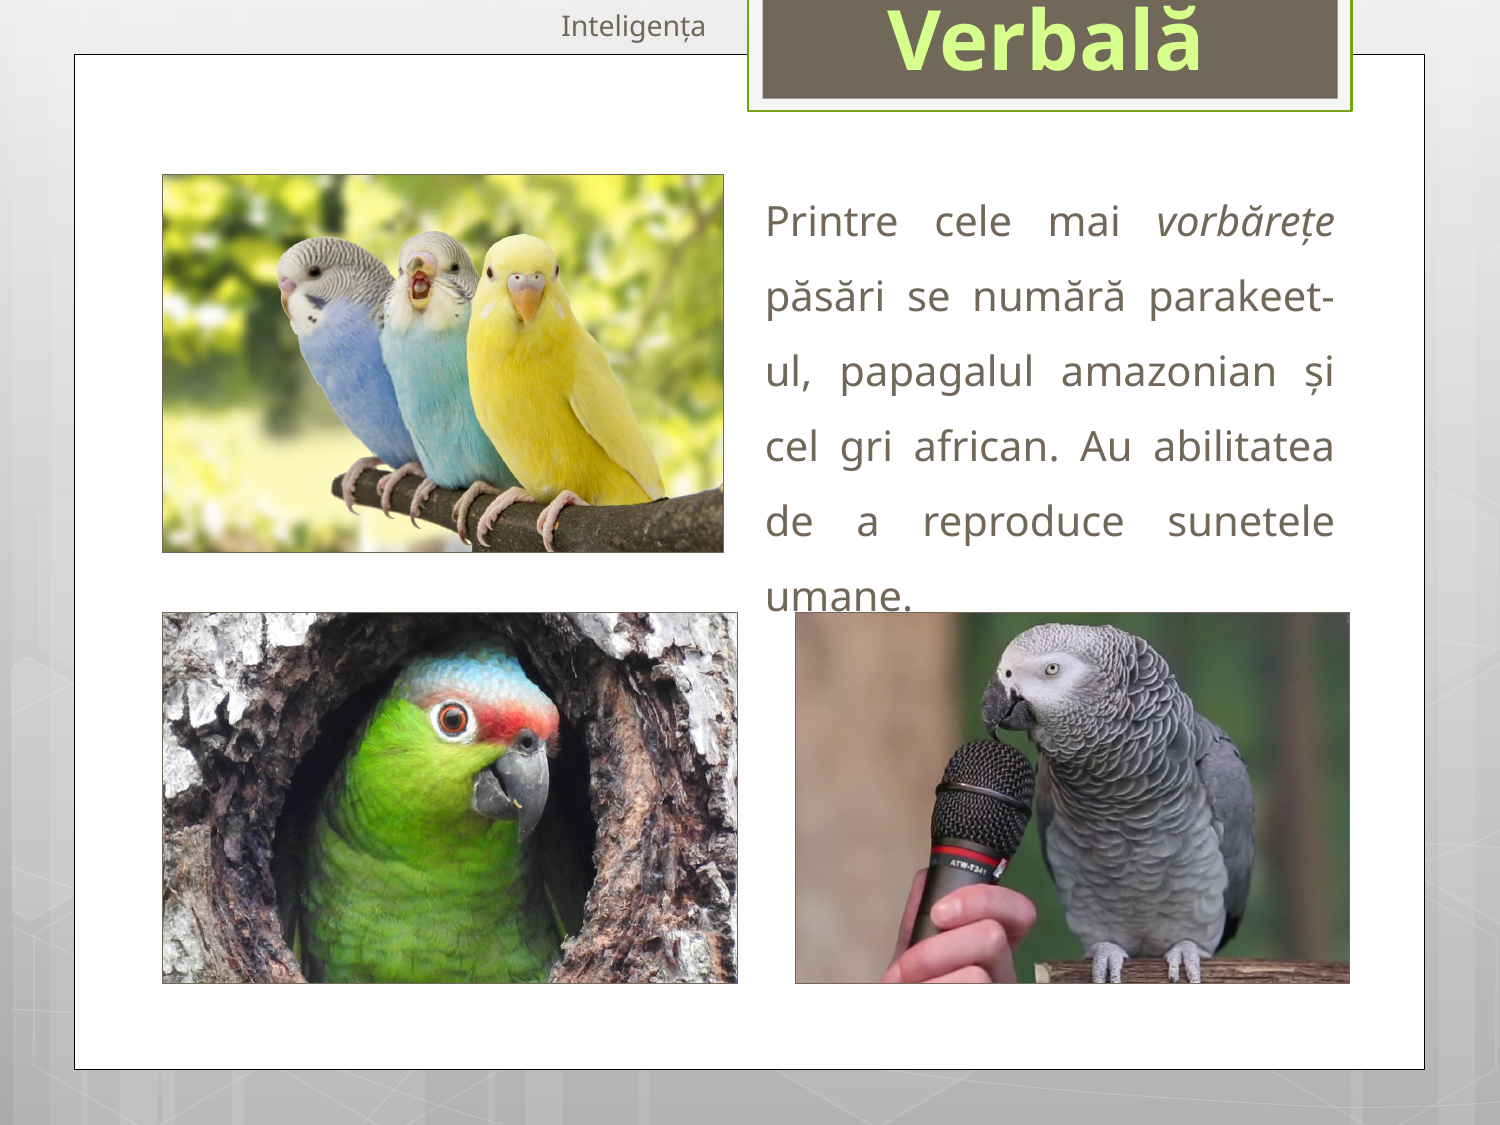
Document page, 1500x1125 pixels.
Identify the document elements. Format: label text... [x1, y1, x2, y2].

text_box Verbală [837, 0, 1225, 88]
picture [795, 612, 1351, 984]
picture [162, 612, 738, 984]
text_box Printre cele mai vorbărețe păsări se numără parakeet-ul, papagalul amazonian și cel gri african. Au abilitatea de a reproduce sunetele umane. [749, 162, 1350, 673]
title Inteligența [546, 0, 750, 50]
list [162, 174, 724, 553]
